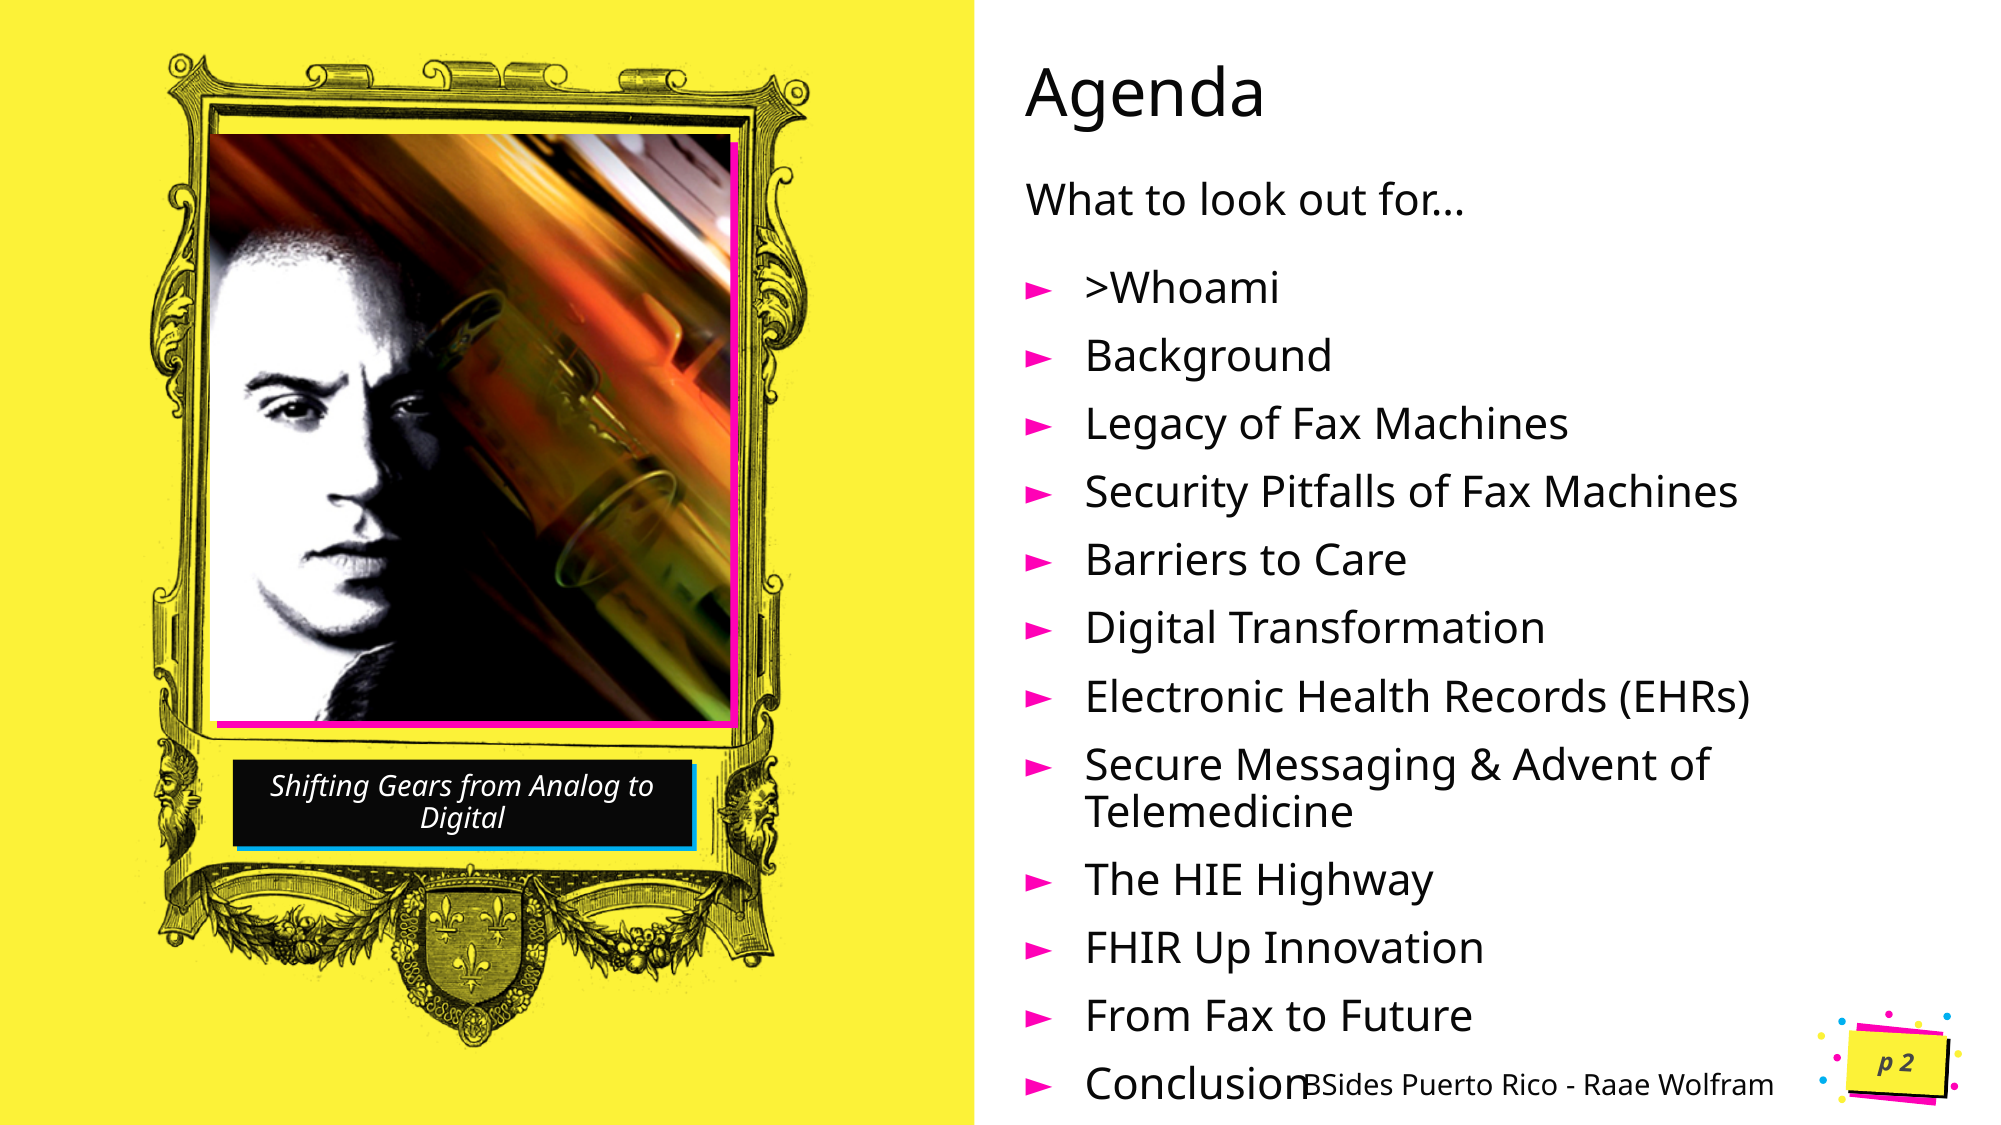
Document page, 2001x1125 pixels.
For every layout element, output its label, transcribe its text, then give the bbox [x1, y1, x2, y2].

list Shifting Gears from Analog to Digital [232, 759, 693, 847]
list >Whoami Background Legacy of Fax Machines Security Pitfalls of Fax Machines Barriers to Care Digital Transformation Electronic Health Records (EHRs) Secure Messaging & Advent of Telemedicine The HIE Highway FHIR Up Innovation From Fax to Future Conclusion [1025, 265, 1941, 1004]
list What to look out for… [1025, 177, 1941, 237]
slide_number p 2 [1845, 1030, 1947, 1096]
picture [121, 32, 820, 1065]
title Agenda [1025, 59, 1942, 148]
